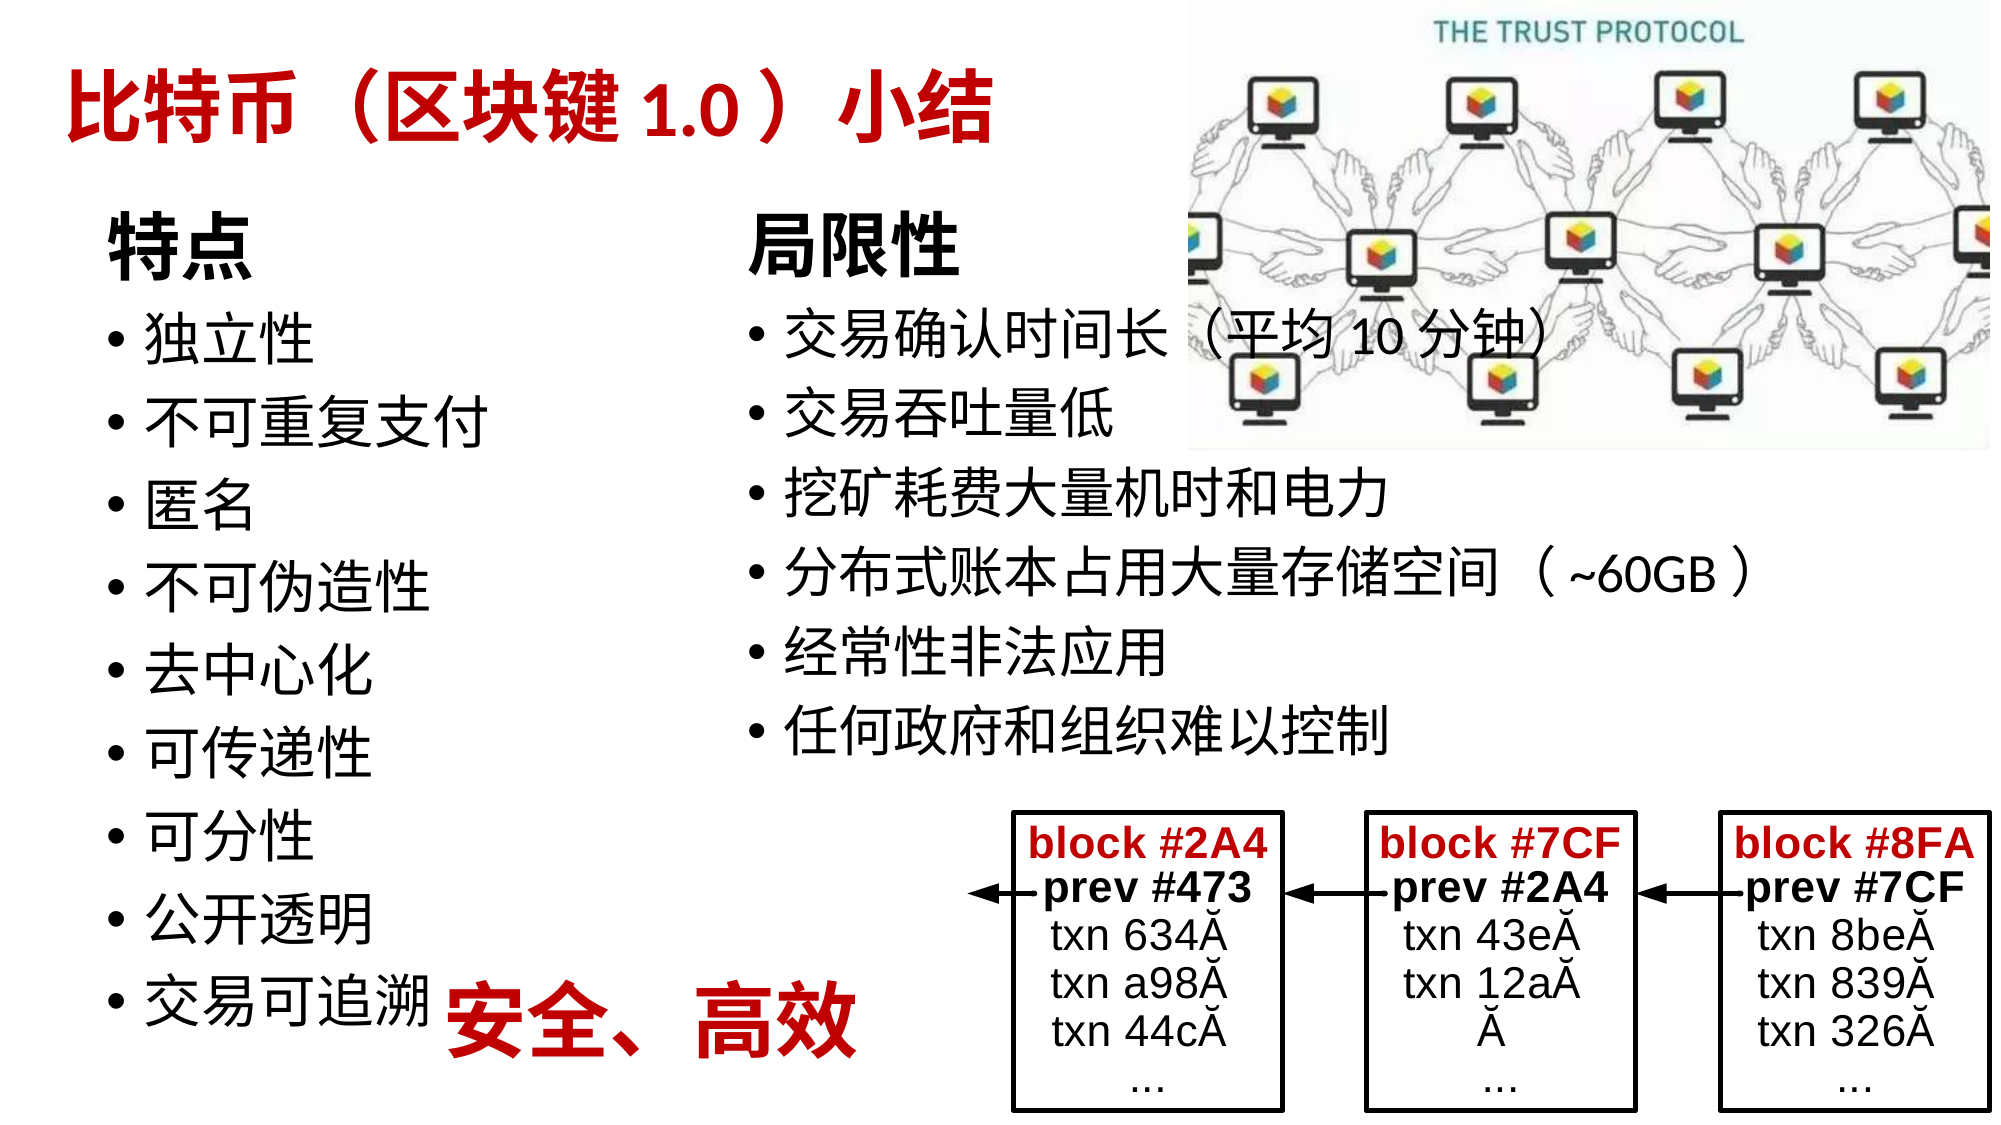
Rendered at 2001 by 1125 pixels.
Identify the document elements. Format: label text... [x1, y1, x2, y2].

title 比特币（区块键1.0）小结 [48, 59, 1188, 162]
list 局限性 交易确认时间长（平均10分钟） 交易吞吐量低 挖矿耗费大量机时和电力 分布式账本占用大量存储空间（~60GB） 经常性非法应用 任何政府和组织难以控制 [732, 202, 1804, 817]
list 特点 独立性 不可重复支付 匿名 不可伪造性 去中心化 可传递性 可分性 公开透明 交易可追溯 [91, 202, 792, 1048]
text_box 安全、高效 [428, 960, 920, 1076]
picture [1188, 0, 1990, 450]
picture [965, 804, 2000, 1125]
